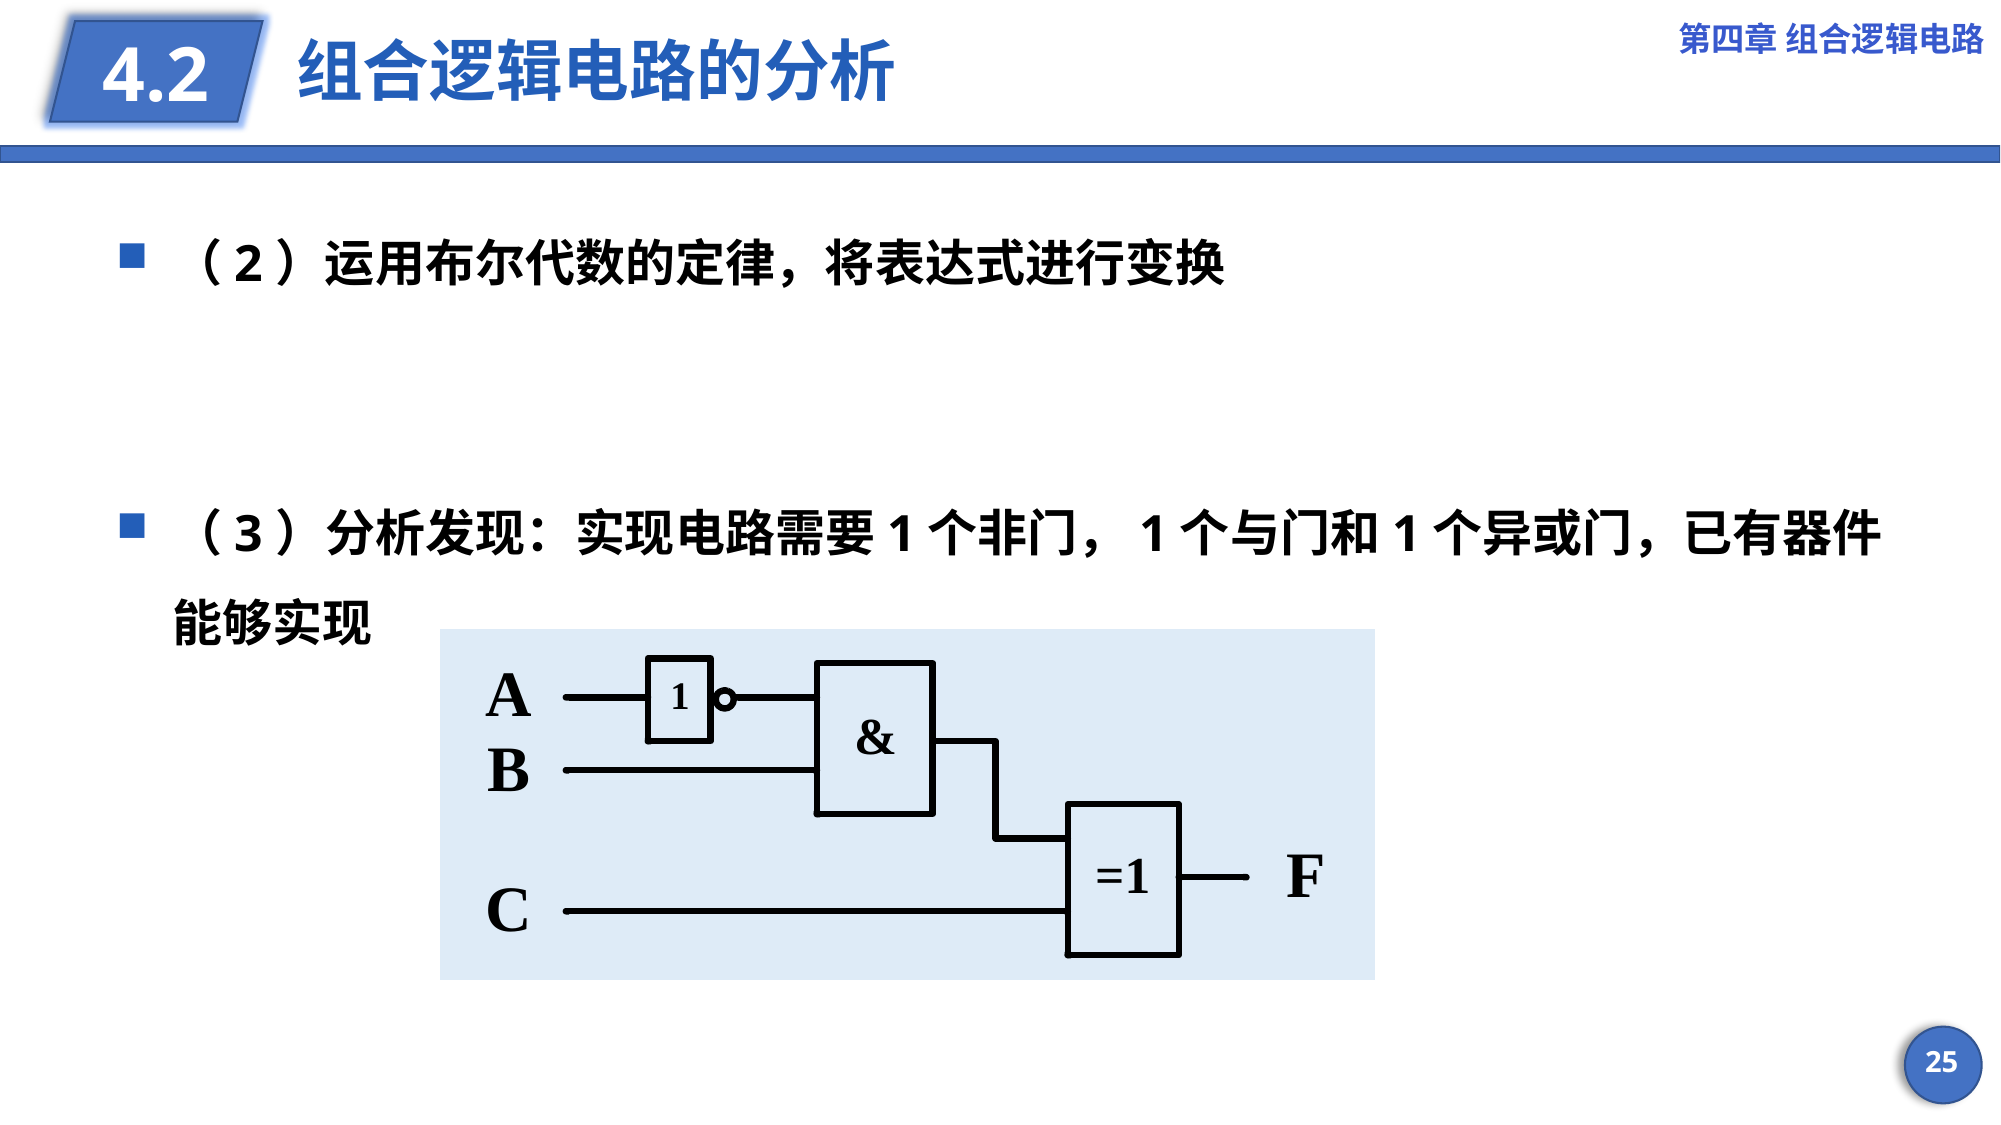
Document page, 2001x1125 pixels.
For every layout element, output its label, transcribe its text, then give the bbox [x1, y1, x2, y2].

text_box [440, 629, 1375, 981]
title 组合逻辑电路的分析 [281, 13, 1592, 134]
slide_number 25 [1895, 1033, 1989, 1094]
footer 第四章 组合逻辑电路 [1654, 0, 2000, 84]
text_box 4.2 [48, 20, 264, 123]
